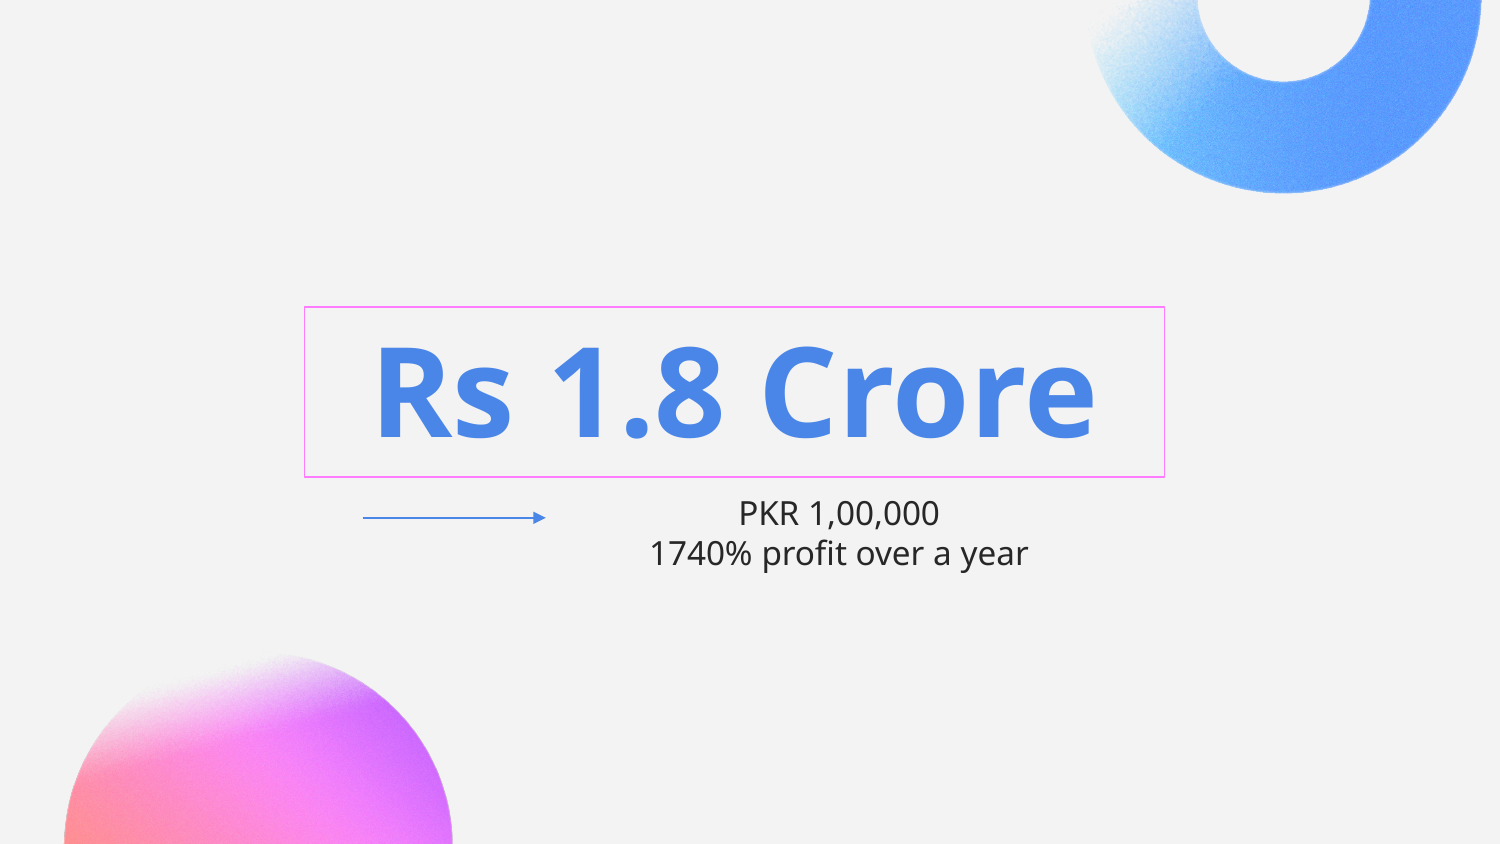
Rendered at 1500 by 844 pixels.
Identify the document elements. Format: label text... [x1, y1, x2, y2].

title Rs 1.8 Crore [304, 306, 1165, 478]
picture [1011, 0, 1500, 239]
subtitle PKR 1,00,000 1740% profit over a year [545, 477, 1142, 559]
picture [44, 520, 487, 844]
